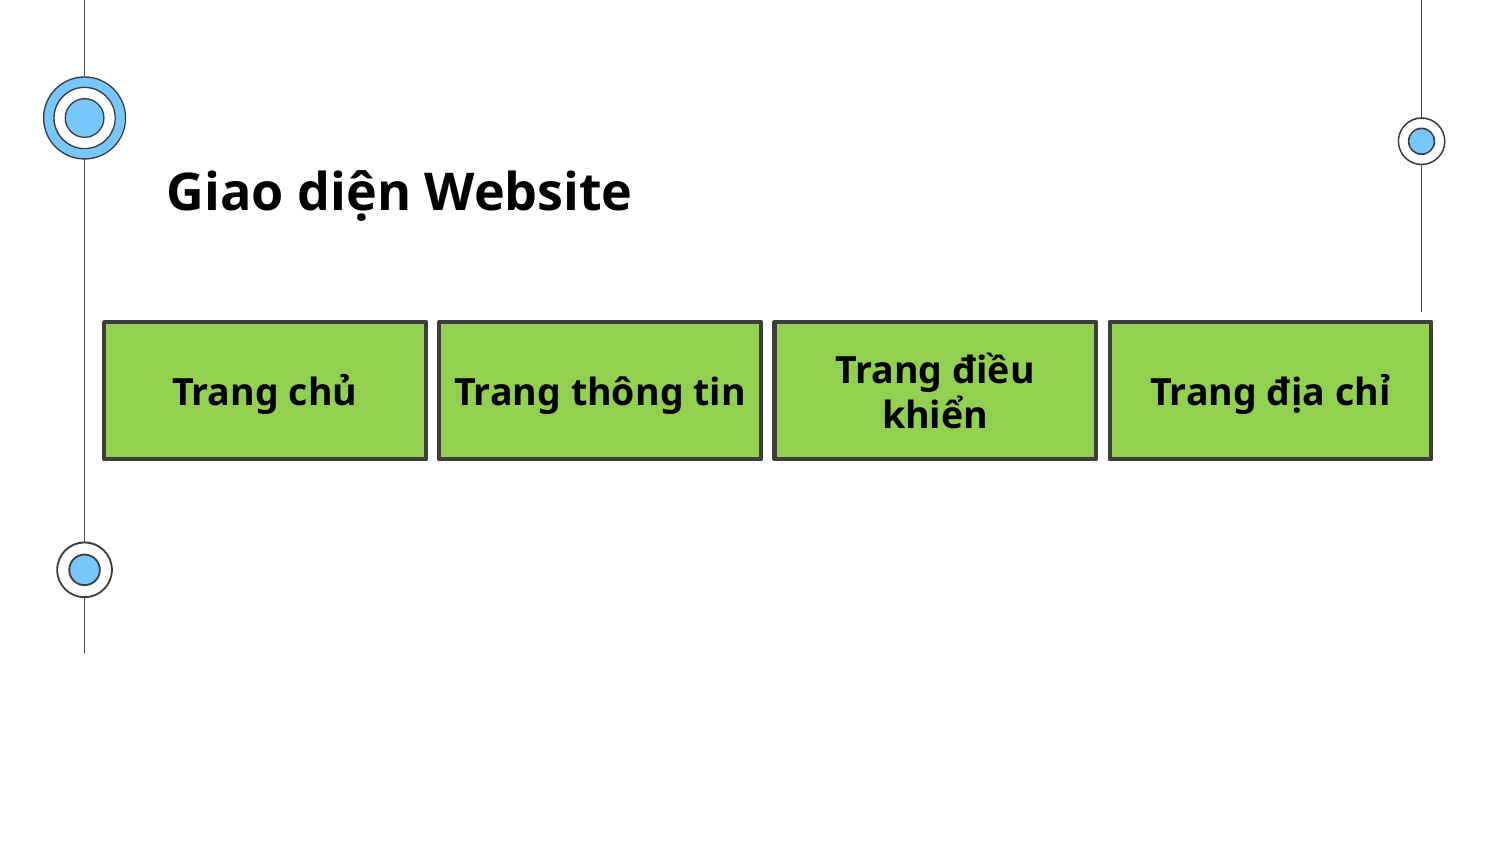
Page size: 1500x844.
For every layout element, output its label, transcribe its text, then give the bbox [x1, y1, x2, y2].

text_box Trang điều khiển [772, 320, 1098, 461]
text_box Giao diện Website [152, 119, 797, 229]
text_box Trang chủ [102, 320, 428, 461]
text_box Trang địa chỉ [1108, 320, 1433, 461]
text_box Trang thông tin [437, 320, 763, 461]
